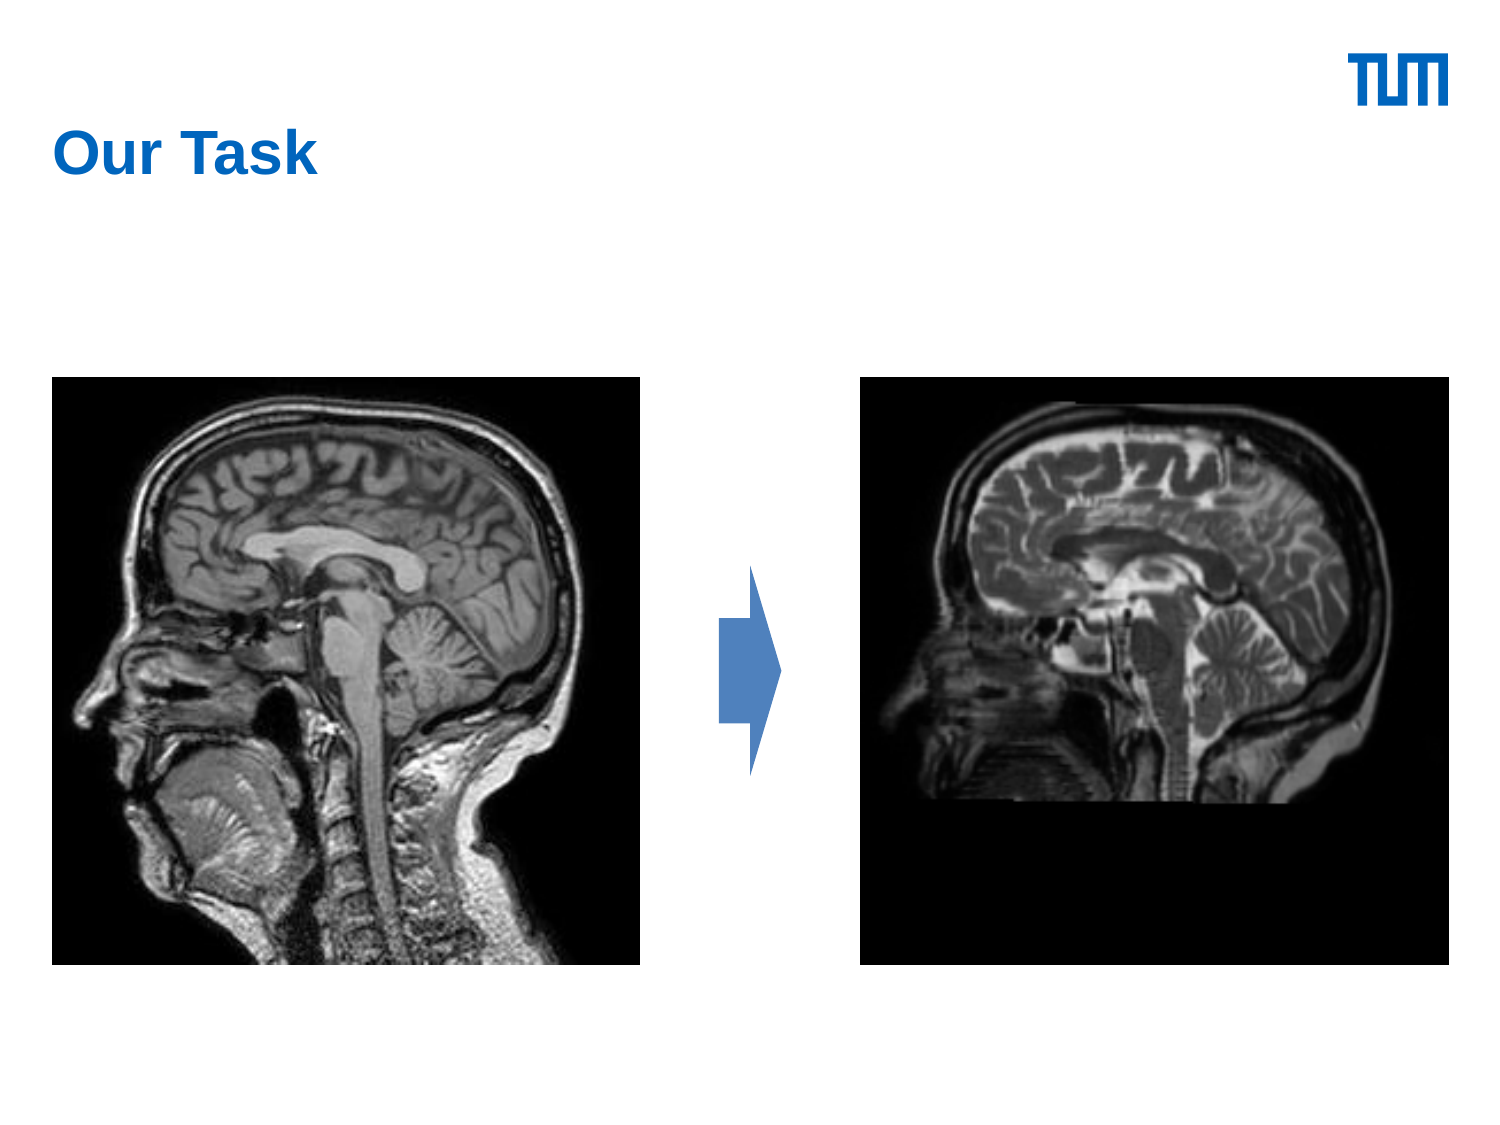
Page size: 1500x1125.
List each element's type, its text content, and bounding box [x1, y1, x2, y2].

picture [860, 376, 1449, 965]
picture [52, 376, 640, 965]
text_box [716, 563, 784, 778]
text_box Our Task [52, 163, 1449, 231]
